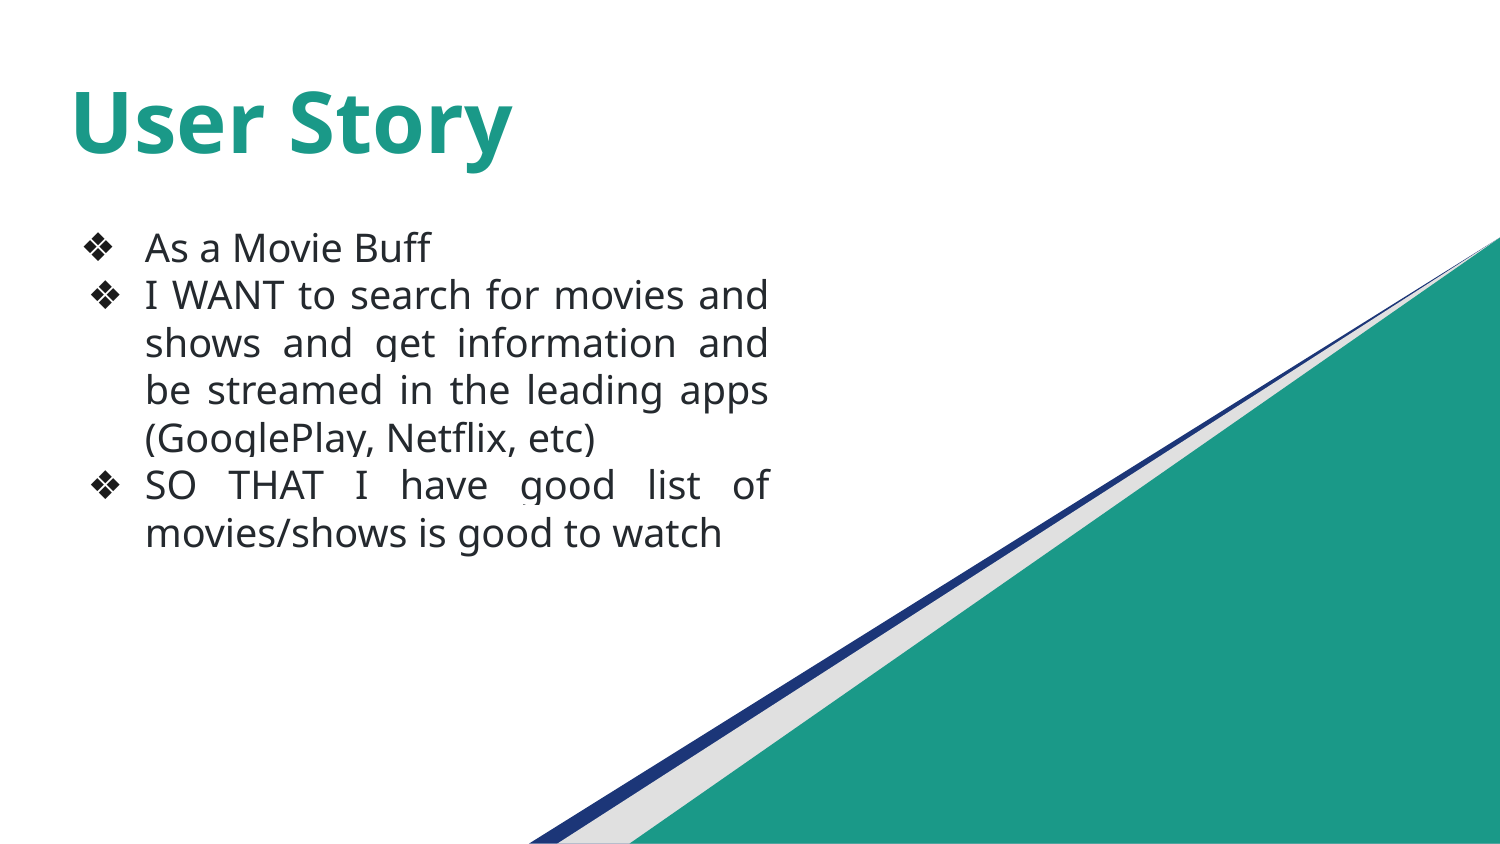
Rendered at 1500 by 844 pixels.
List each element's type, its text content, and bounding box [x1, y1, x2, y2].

title User Story [54, 44, 959, 186]
subtitle As a Movie Buff I WANT to search for movies and shows and get information and be streamed in the leading apps (GooglePlay, Netflix, etc) SO THAT I have good list of movies/shows is good to watch [54, 207, 786, 712]
